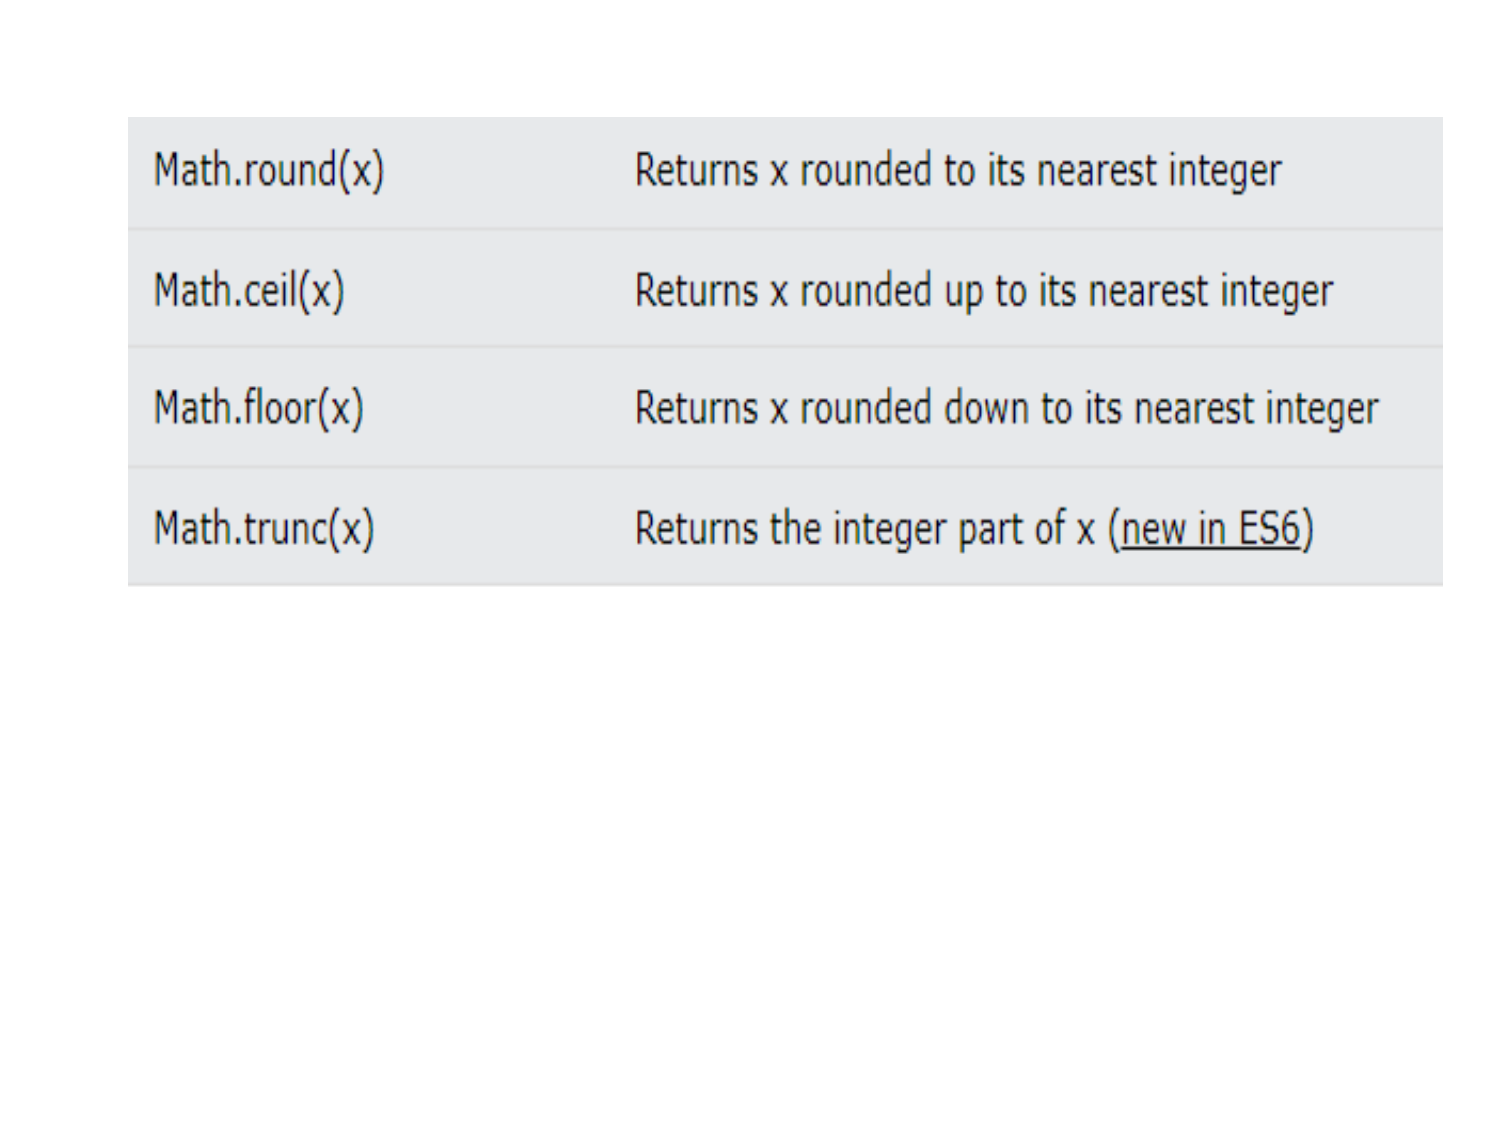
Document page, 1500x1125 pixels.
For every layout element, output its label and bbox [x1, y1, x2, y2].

picture [128, 116, 1443, 593]
